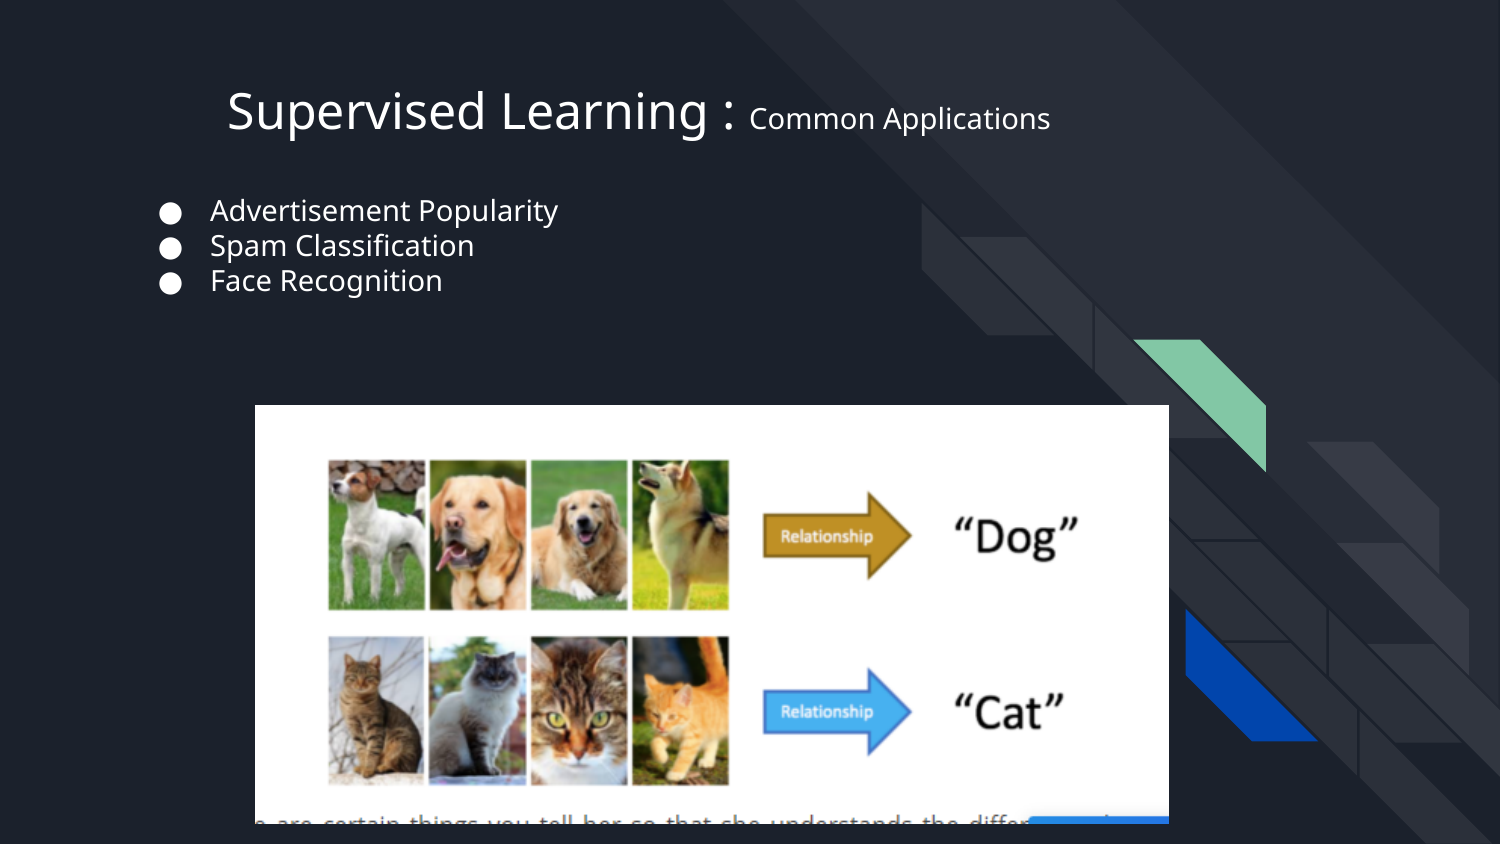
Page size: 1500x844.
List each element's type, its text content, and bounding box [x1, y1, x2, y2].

picture [255, 405, 1169, 824]
title Supervised Learning : Common Applications [212, 64, 1368, 215]
text_box Advertisement Popularity Spam Classification Face Recognition [119, 193, 844, 376]
